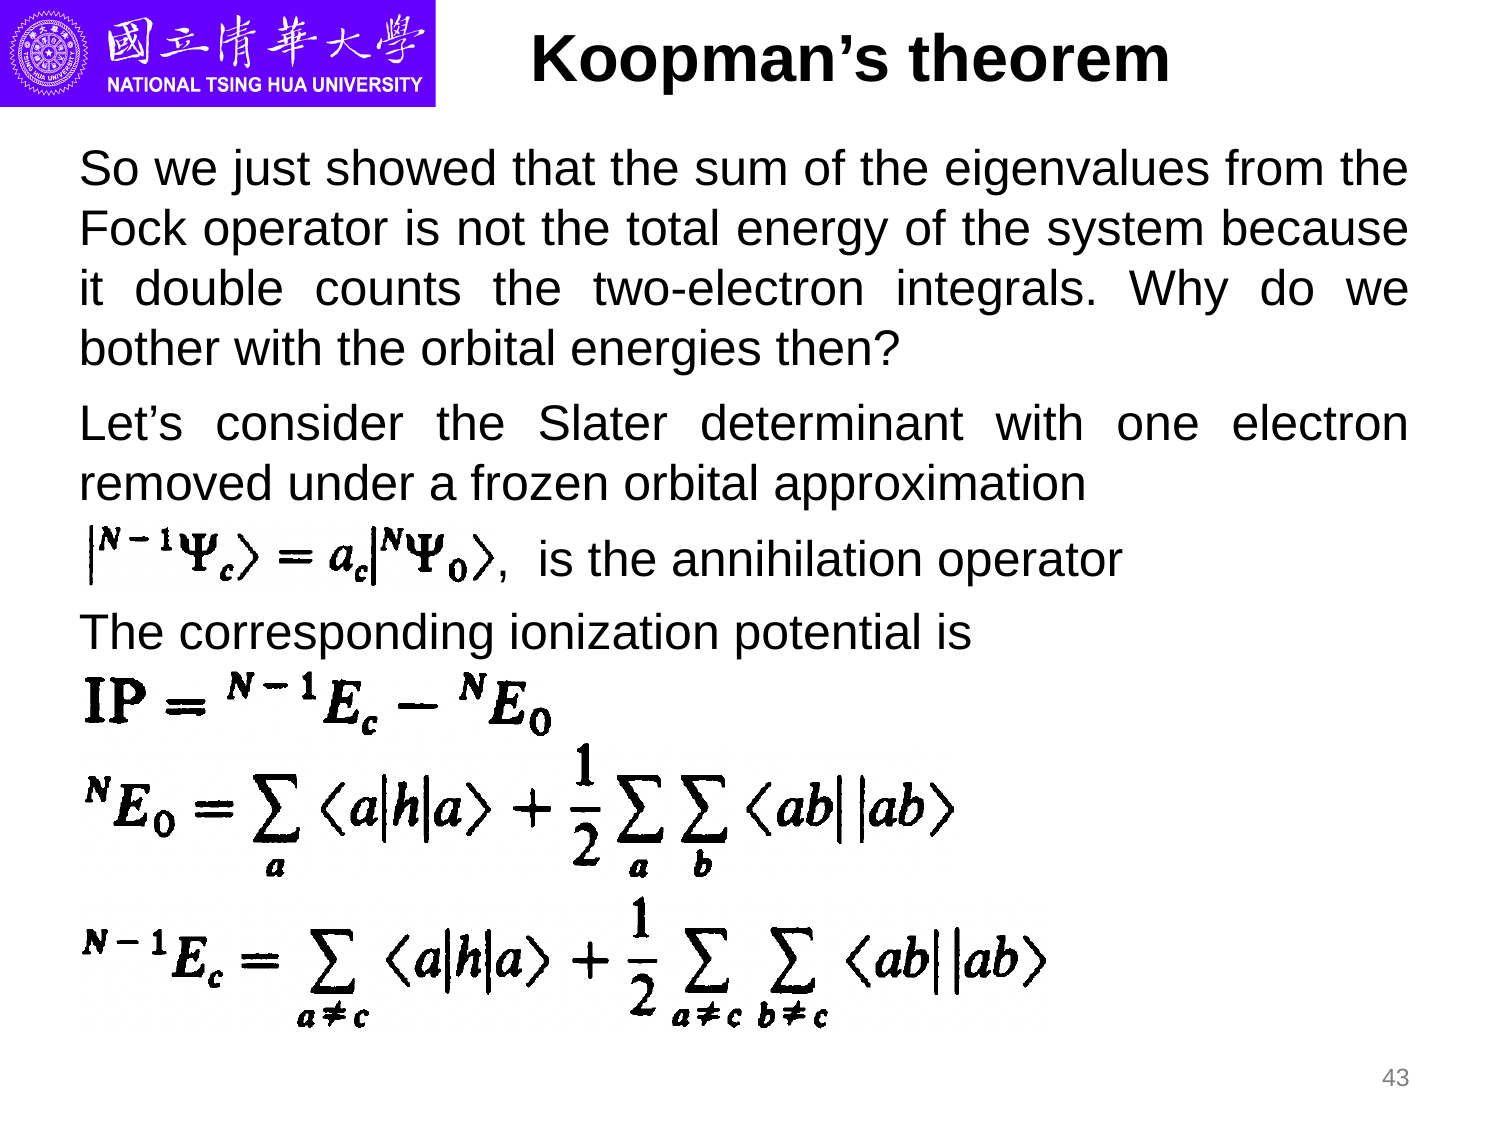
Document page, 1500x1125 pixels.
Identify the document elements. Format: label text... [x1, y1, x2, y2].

title Koopman’s theorem [515, 0, 1425, 107]
picture [79, 519, 495, 592]
text_box Let’s consider the Slater determinant with one electron removed under a frozen orbital approximation [64, 382, 1425, 518]
text_box So we just showed that the sum of the eigenvalues from the Fock operator is not the total energy of the system because it double counts the two-electron integrals. Why do we bother with the orbital energies then? [64, 127, 1425, 382]
picture [79, 668, 962, 879]
slide_number 43 [1308, 1050, 1425, 1103]
picture [0, 0, 436, 107]
text_box The corresponding ionization potential is [64, 592, 1425, 667]
picture [79, 895, 1049, 1034]
